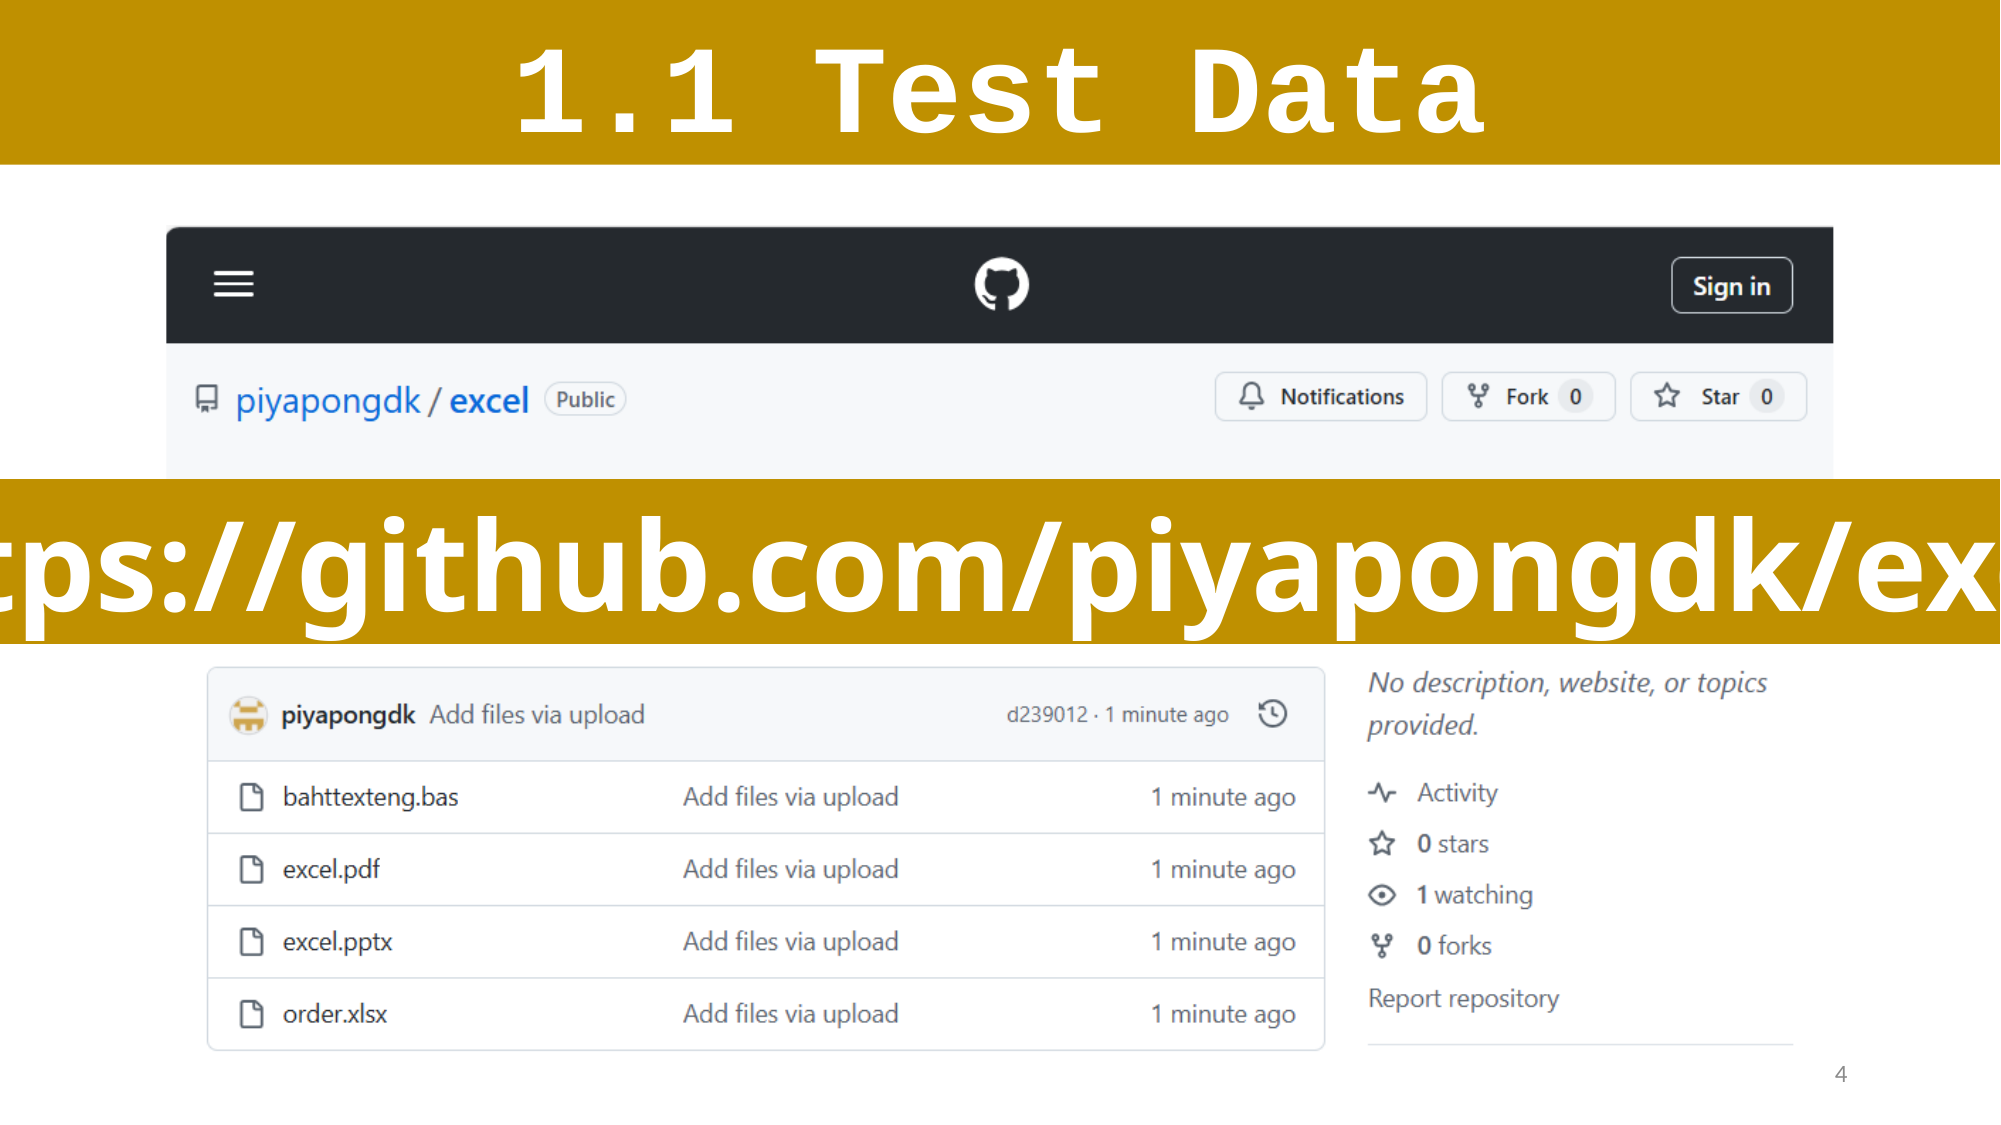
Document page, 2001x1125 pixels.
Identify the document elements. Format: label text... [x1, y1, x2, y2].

picture [166, 225, 1834, 1072]
text_box https://github.com/piyapongdk/excel [1834, 479, 2000, 644]
text_box 1.1 Test Data [0, 0, 2000, 165]
text_box https://github.com/piyapongdk/excel [0, 479, 166, 644]
slide_number 4 [1412, 1042, 1863, 1103]
